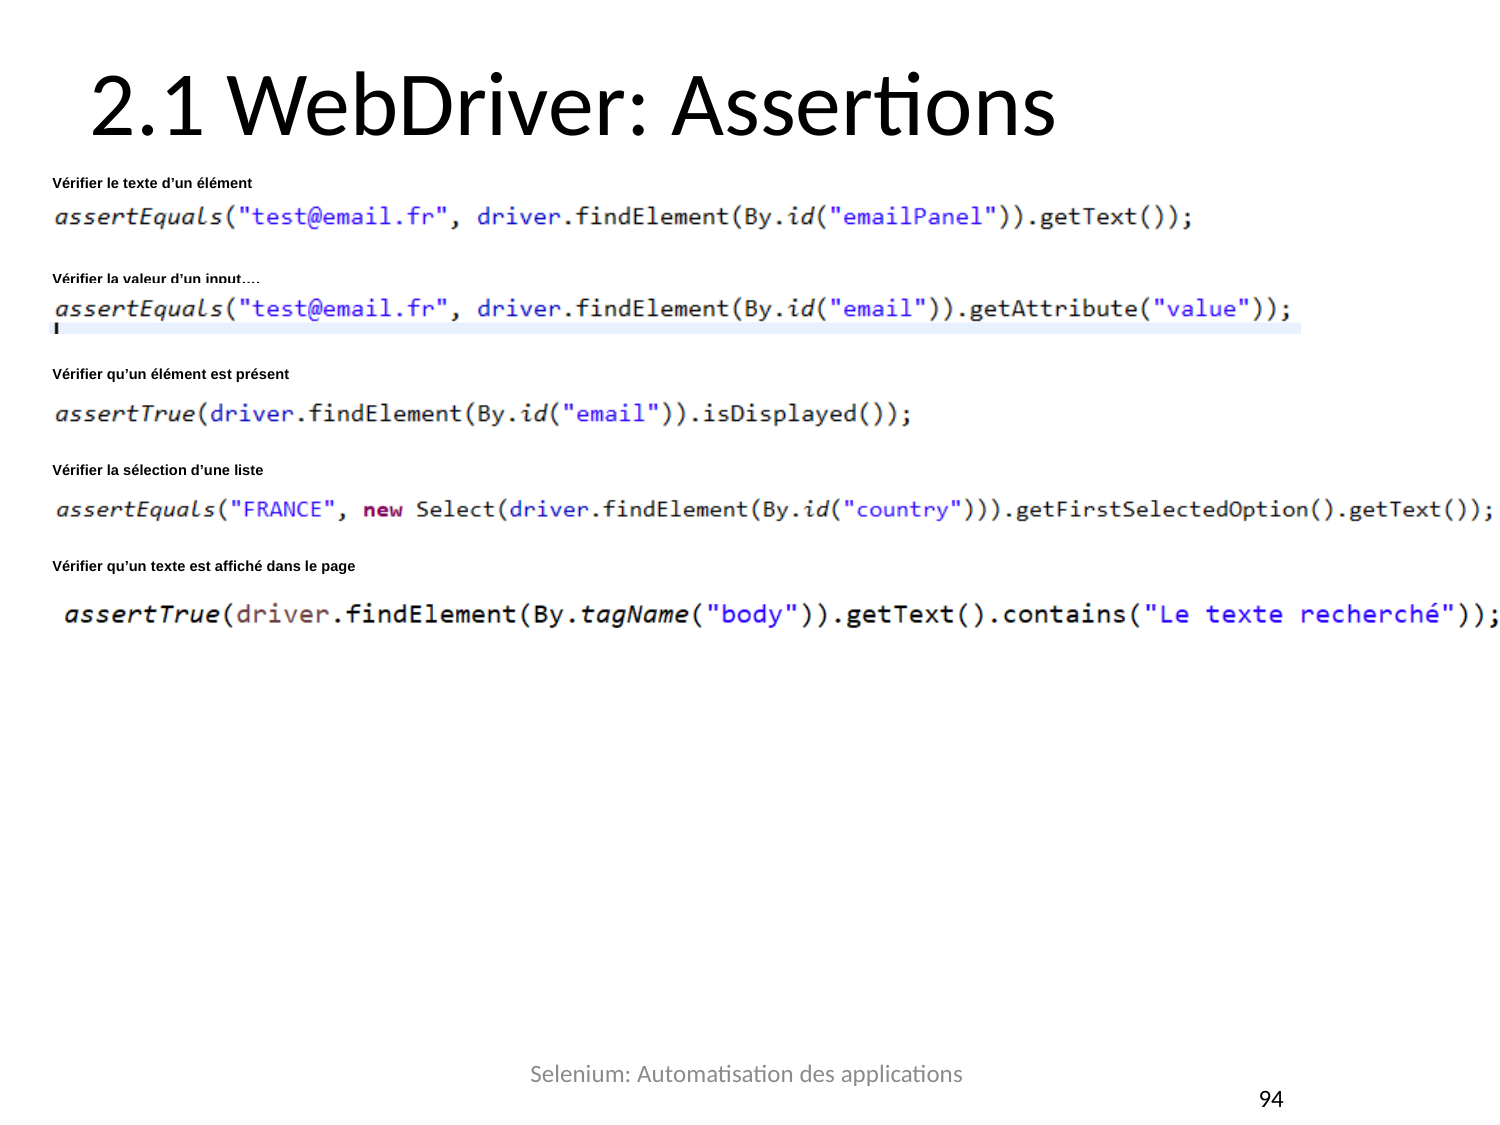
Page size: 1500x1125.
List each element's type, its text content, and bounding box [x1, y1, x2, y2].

text_box 2.1 WebDriver: Assertions [74, 36, 1425, 224]
slide_number 94 [1128, 1065, 1300, 1125]
picture [48, 283, 1301, 334]
picture [47, 194, 1201, 247]
picture [49, 396, 920, 447]
picture [48, 489, 1500, 540]
footer Selenium: Automatisation des applications [512, 1042, 988, 1103]
list Vérifier le texte d’un élément Vérifier la valeur d’un input…. Vérifier qu’un élément est présent Vérifier la sélection d’une liste Vérifier qu’un texte est affiché dans le page [37, 157, 1463, 580]
picture [33, 582, 1500, 654]
